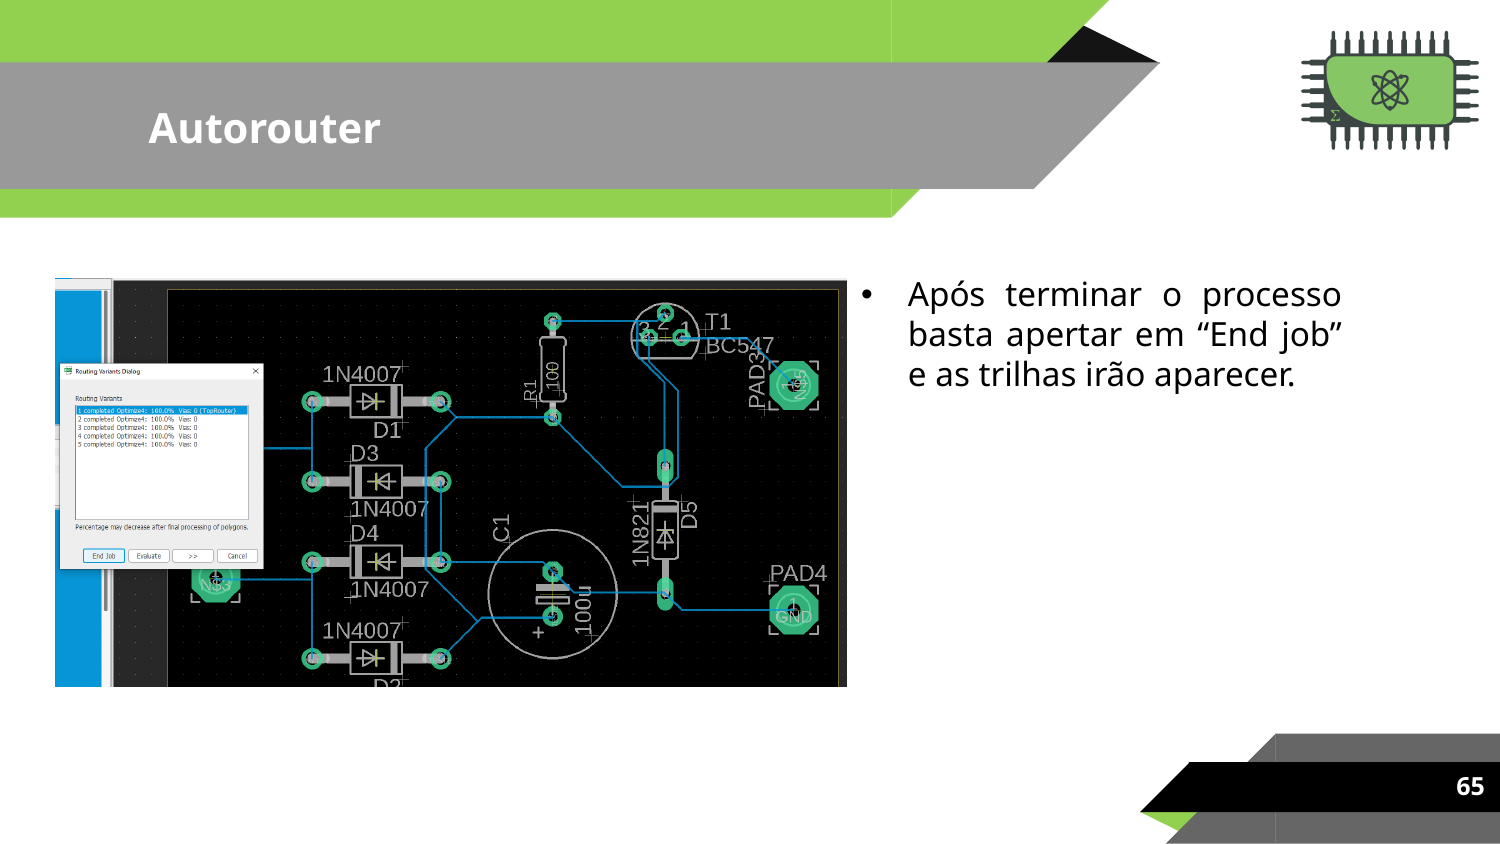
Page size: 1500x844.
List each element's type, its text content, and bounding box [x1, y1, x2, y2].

text_box Após terminar o processo basta apertar em “End job” e as trilhas irão aparecer. [846, 266, 1358, 401]
picture [55, 278, 847, 688]
title Autorouter [133, 64, 997, 190]
slide_number 65 [1255, 761, 1500, 814]
picture [1292, 20, 1484, 152]
